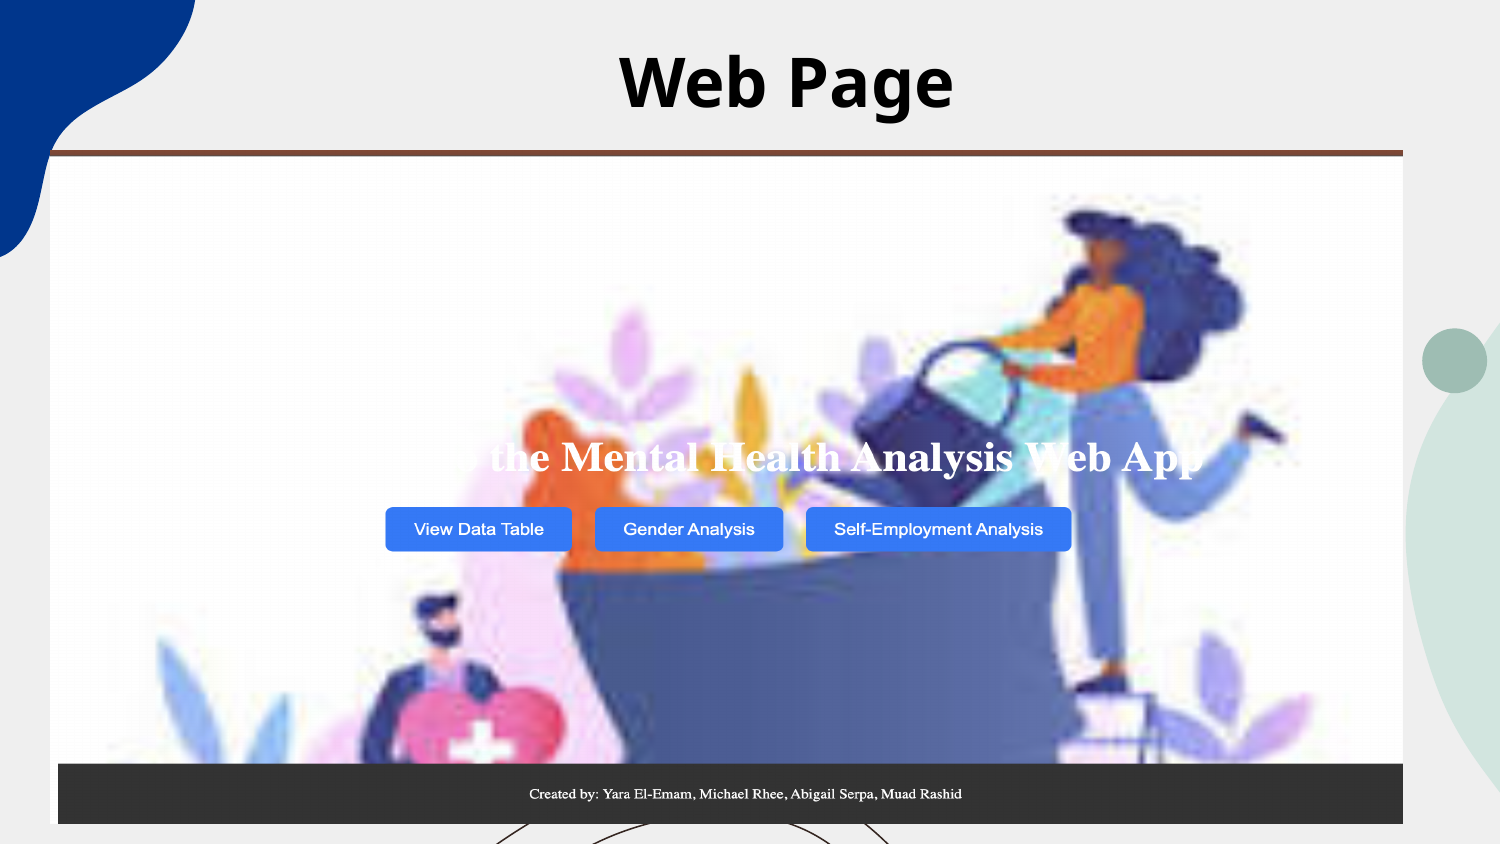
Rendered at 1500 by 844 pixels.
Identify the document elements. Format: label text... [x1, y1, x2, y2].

text_box Web Page [604, 31, 971, 129]
picture [50, 150, 1403, 825]
